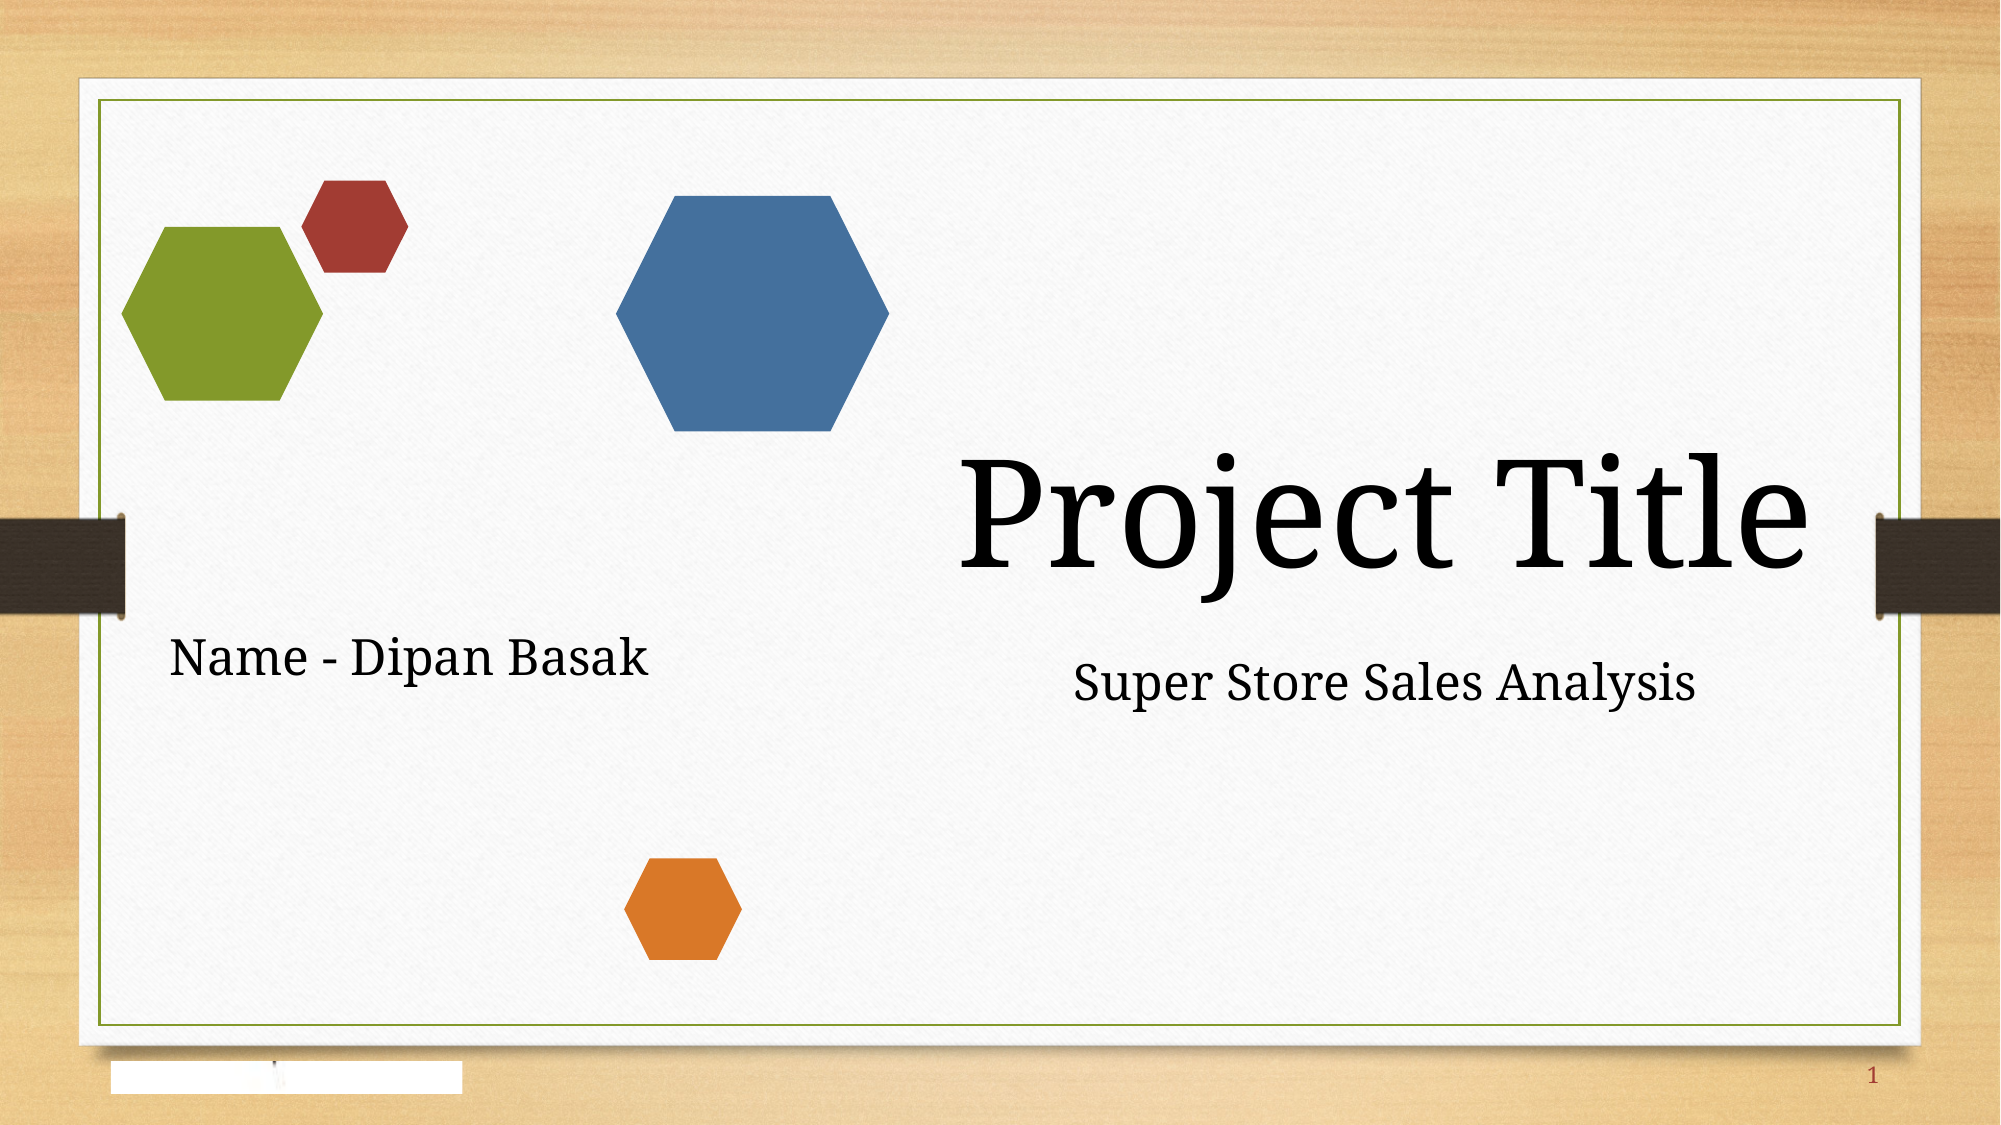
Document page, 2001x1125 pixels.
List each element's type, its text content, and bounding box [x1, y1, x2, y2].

list Name - Dipan Basak [131, 458, 687, 853]
picture [0, 0, 2001, 1125]
title Project Title Super Store Sales Analysis [877, 105, 1894, 1023]
text_box [1049, 458, 1594, 600]
